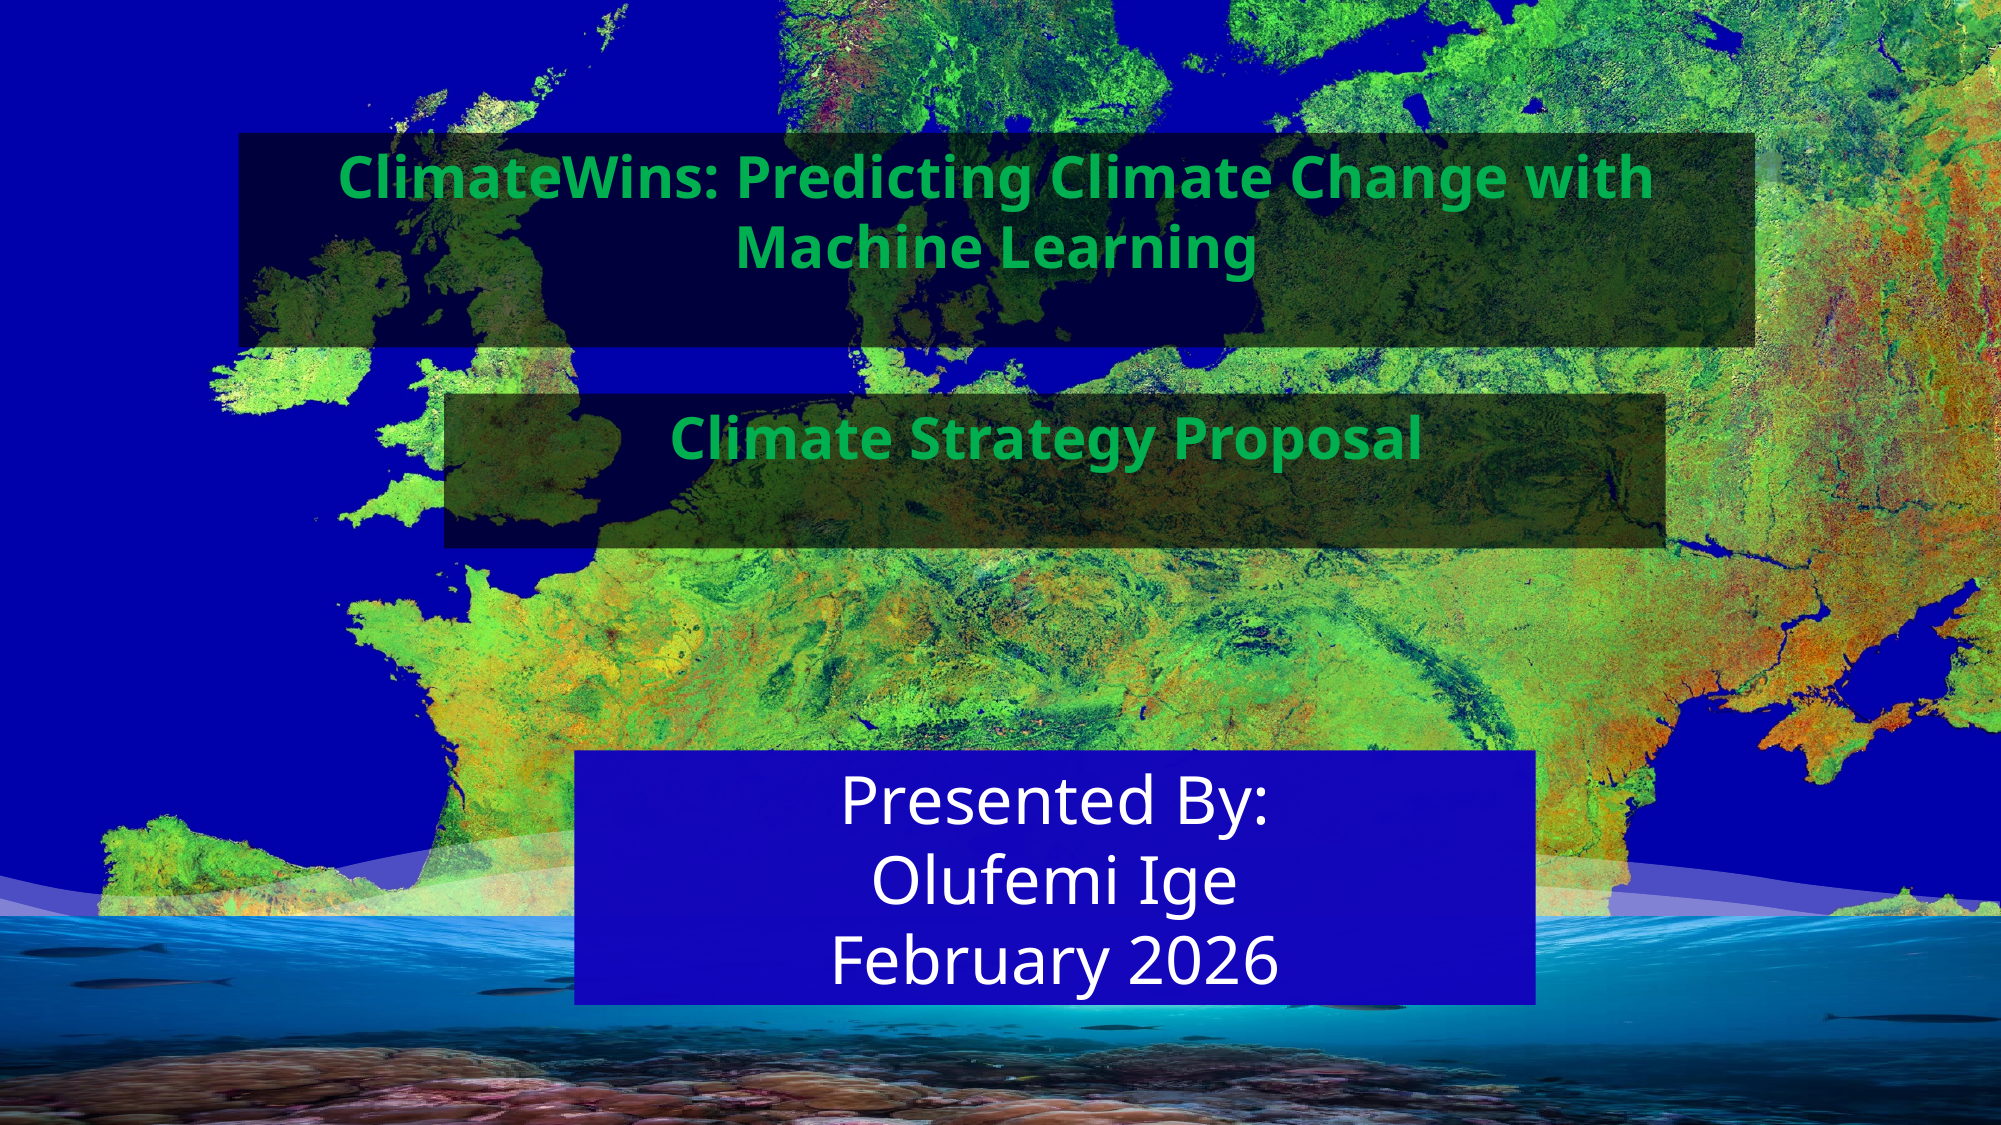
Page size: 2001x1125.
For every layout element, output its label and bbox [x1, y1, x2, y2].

picture [0, 0, 2001, 928]
text_box [0, 824, 2000, 1125]
